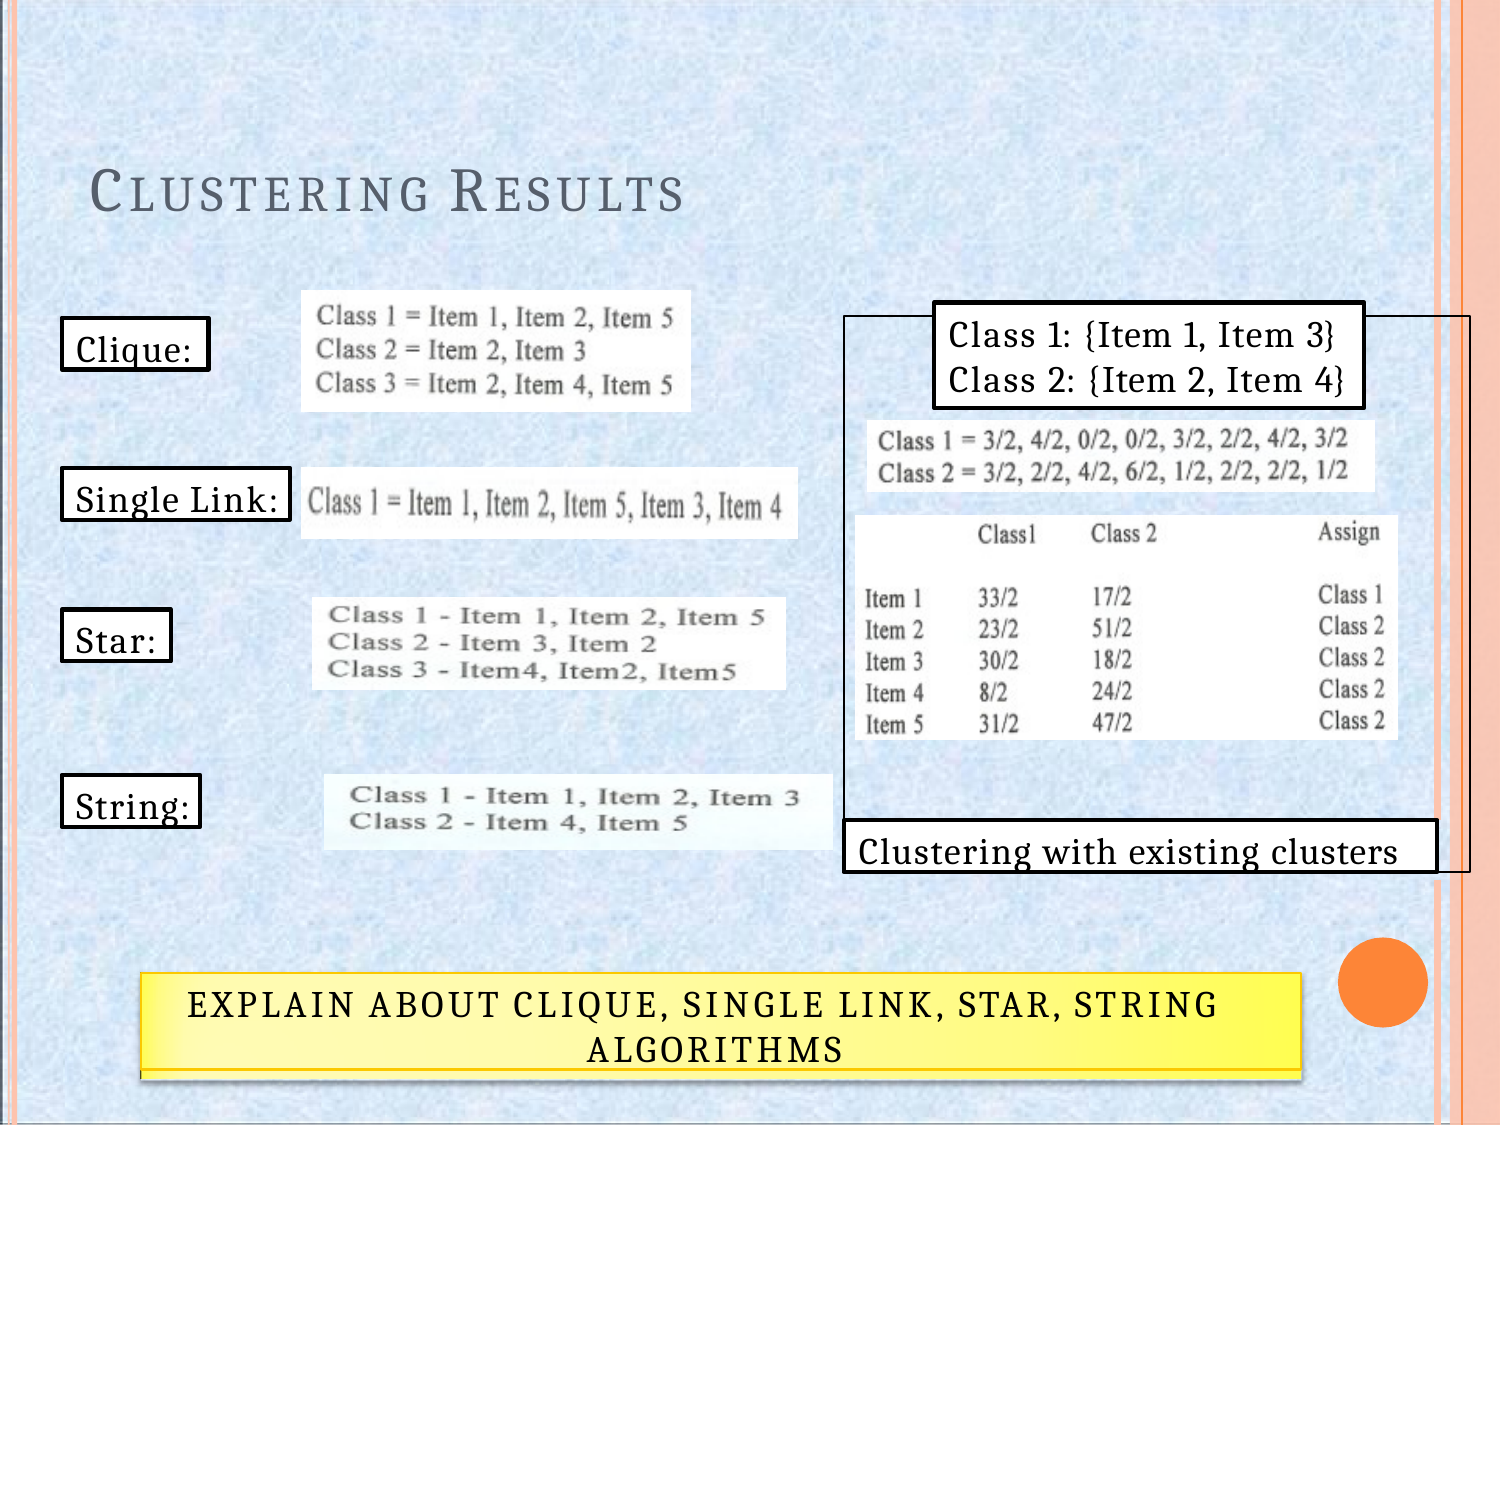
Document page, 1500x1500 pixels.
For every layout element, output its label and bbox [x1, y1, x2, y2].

text_box [300, 290, 1471, 873]
text_box [0, 0, 1500, 1132]
text_box [130, 964, 1311, 1093]
